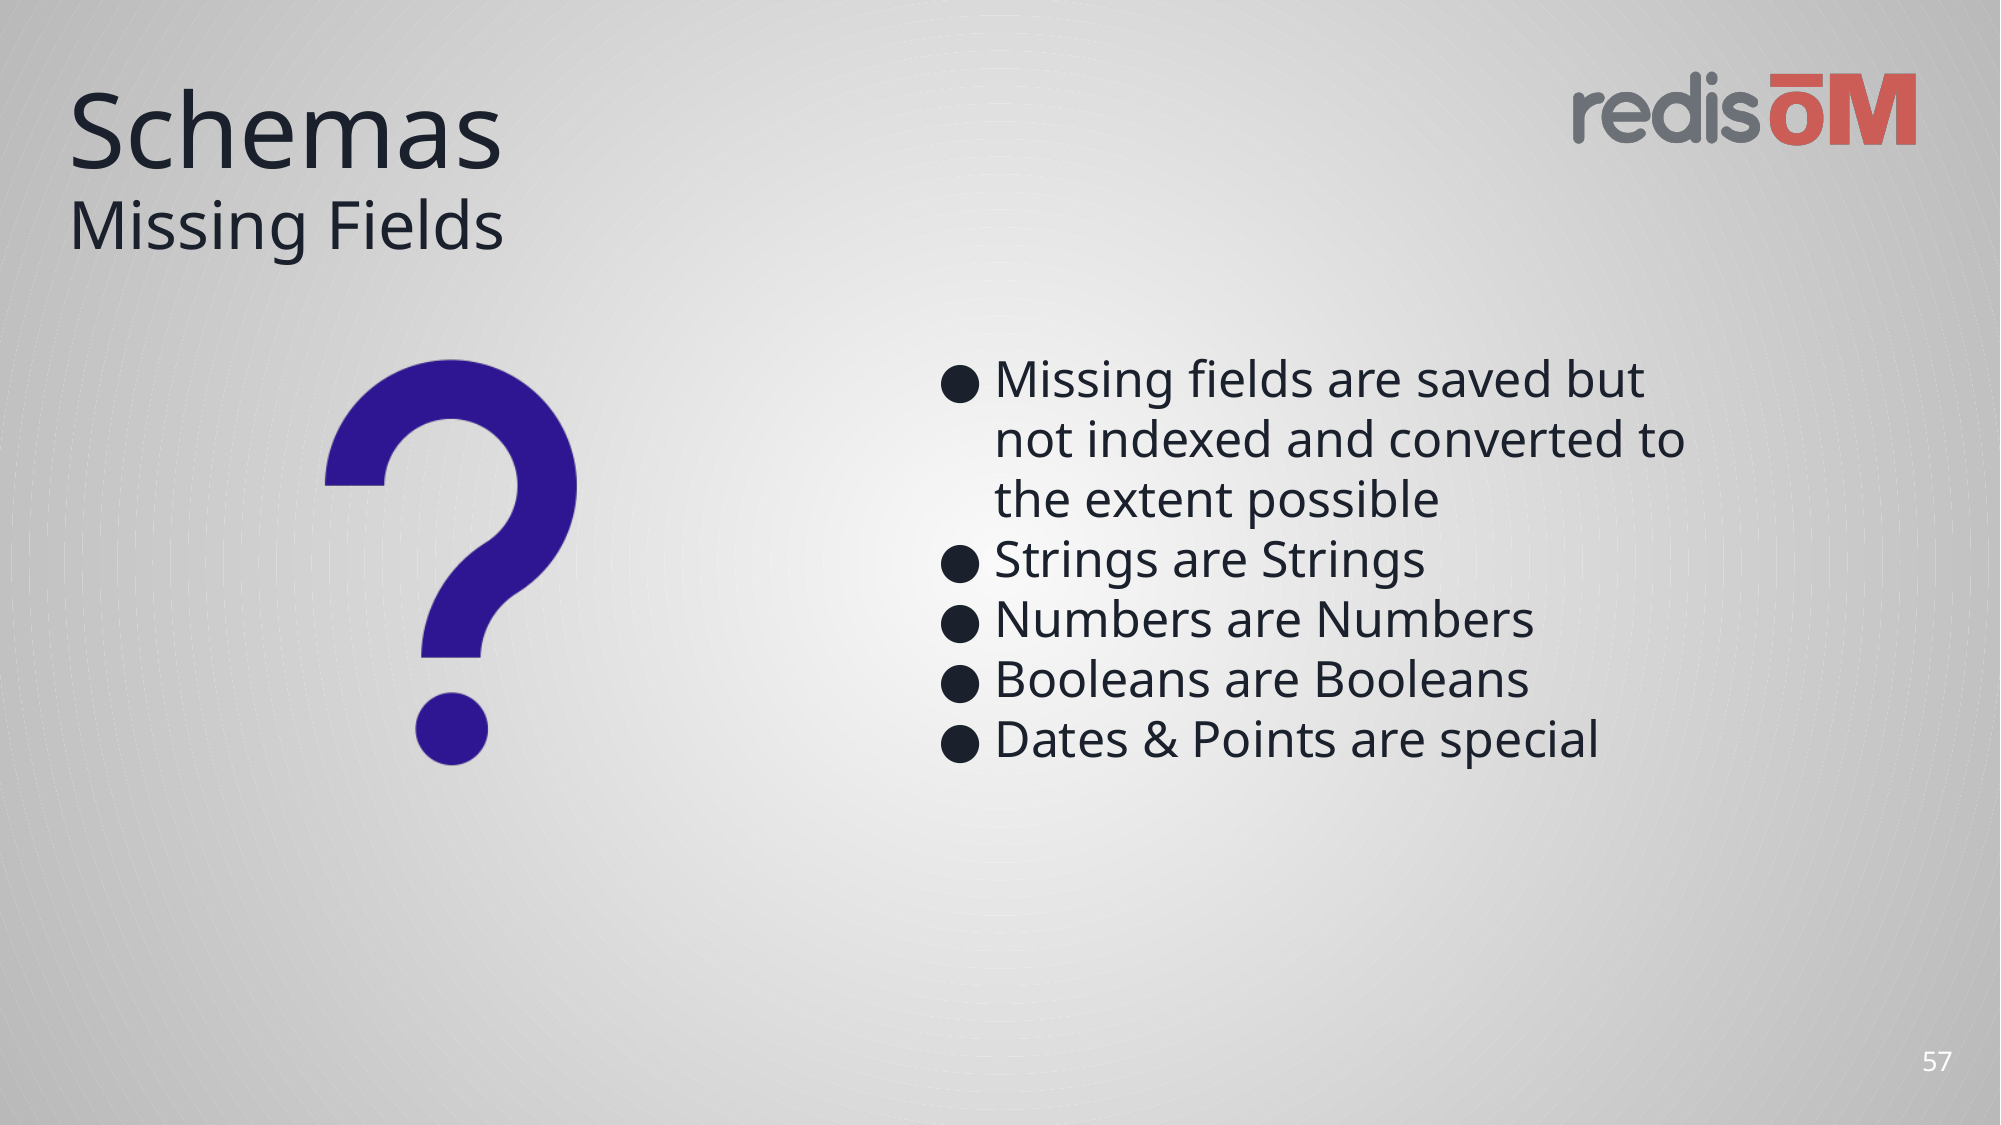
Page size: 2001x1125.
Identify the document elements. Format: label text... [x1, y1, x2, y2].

picture [213, 325, 688, 800]
subtitle Schemas [53, 49, 1943, 168]
list Missing fields are saved but not indexed and converted to the extent possible Strings are Strings Numbers are Numbers Booleans are Booleans Dates & Points are special [904, 332, 1719, 792]
slide_number ‹#› [1853, 1019, 1974, 1106]
picture [1560, 62, 1929, 155]
subtitle Missing Fields [53, 168, 1943, 248]
